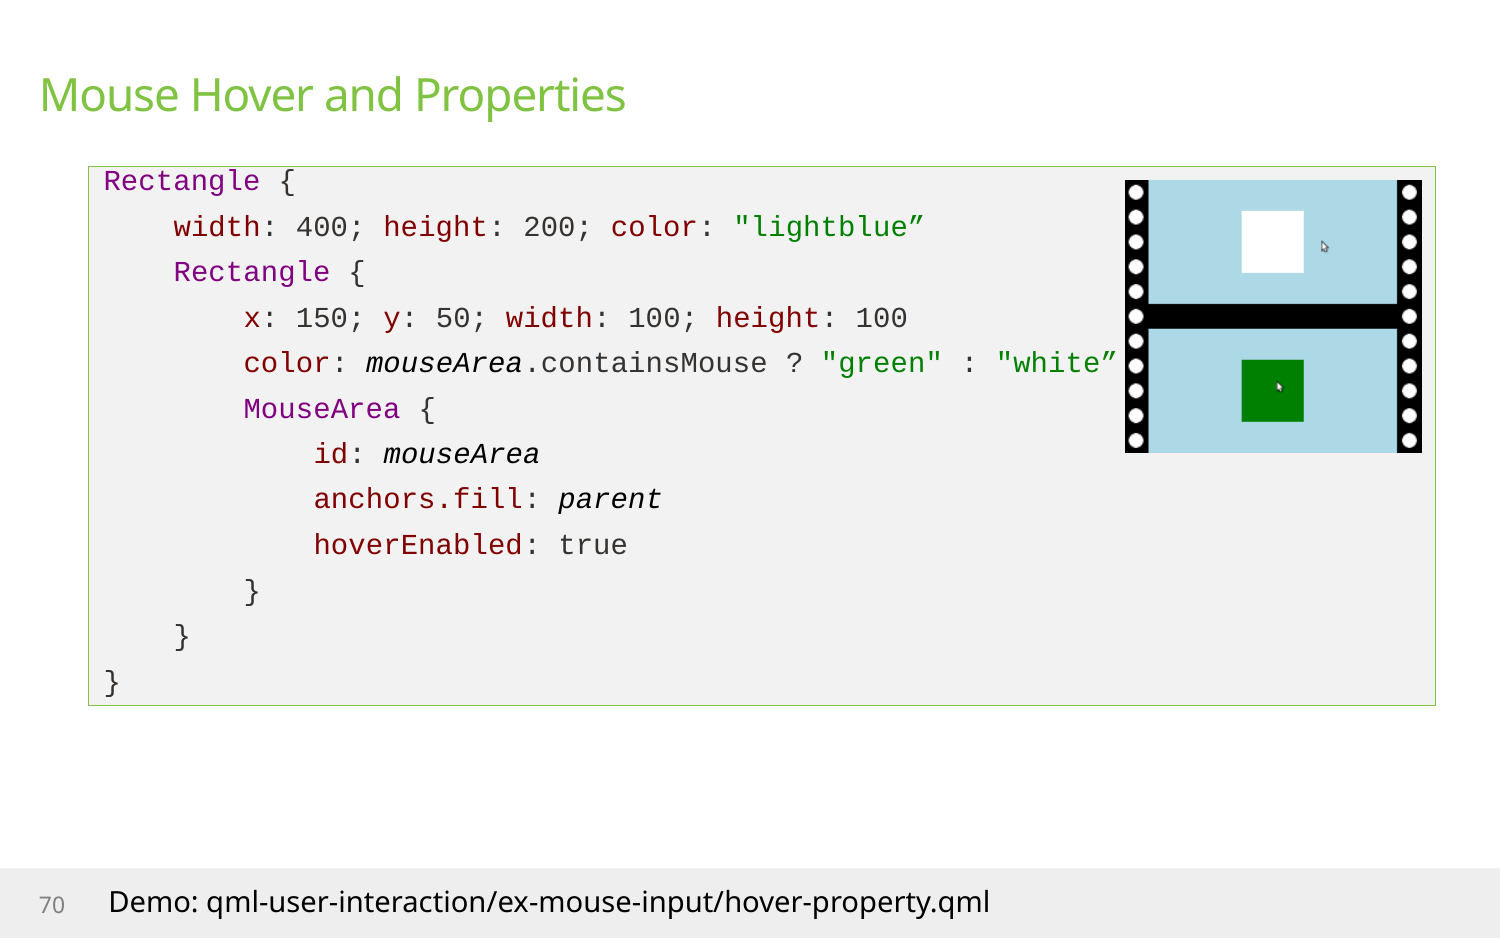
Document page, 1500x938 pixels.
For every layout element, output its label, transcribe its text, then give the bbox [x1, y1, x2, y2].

slide_number 70 [39, 892, 93, 921]
text_box Rectangle { width: 400; height: 200; color: "lightblue” Rectangle { x: 150; y: 50; width: 100; height: 100 color: mouseArea.containsMouse ? "green" : "white” MouseArea { id: mouseArea anchors.fill: parent hoverEnabled: true } } } [88, 166, 1436, 706]
text_box Demo: qml-user-interaction/ex-mouse-input/hover-property.qml [93, 882, 1073, 925]
picture [1125, 180, 1422, 453]
title Mouse Hover and Properties [39, 66, 1052, 196]
